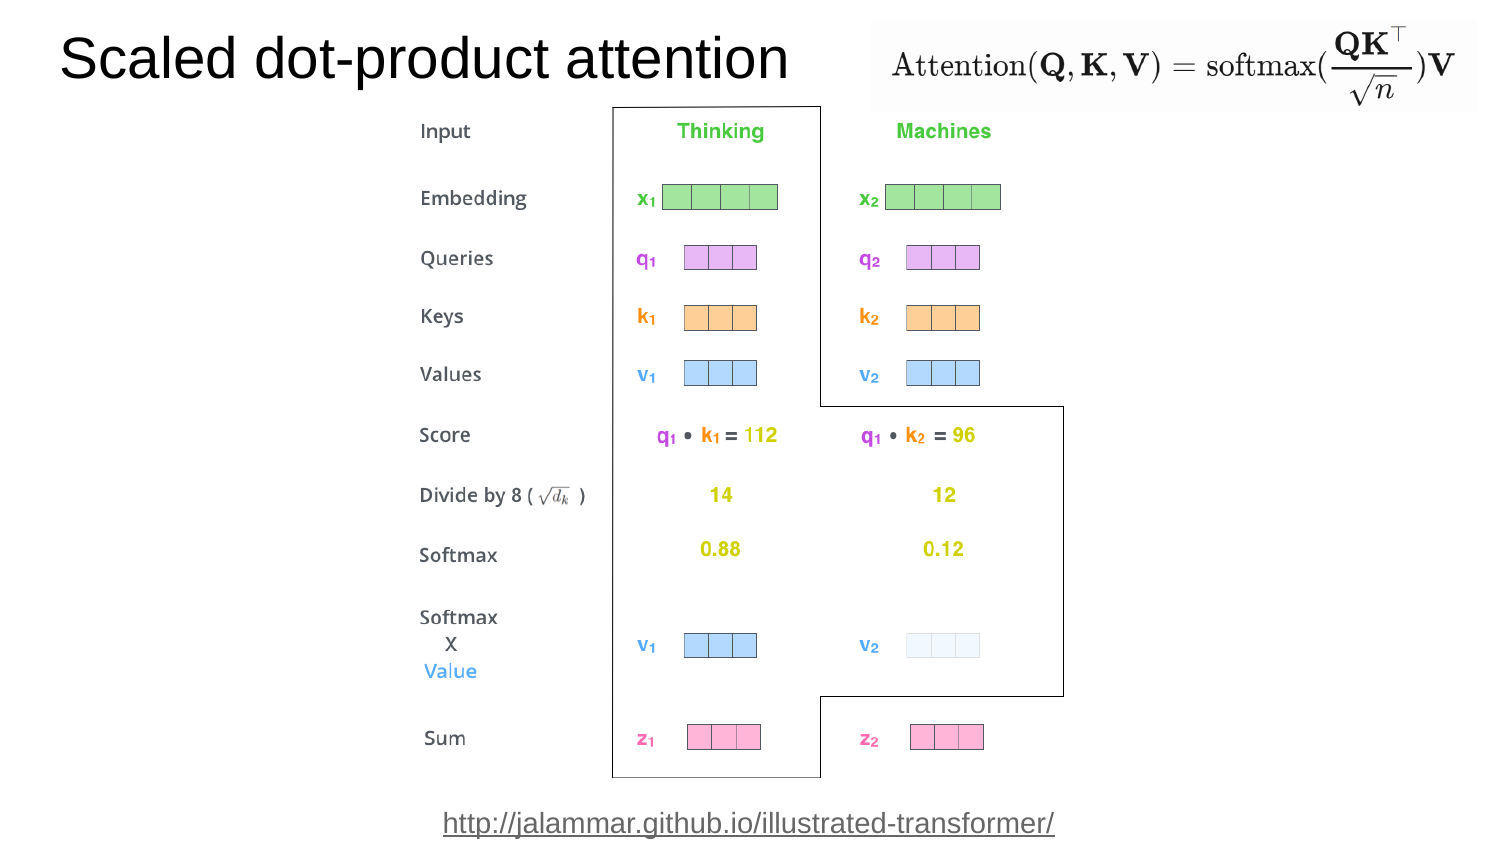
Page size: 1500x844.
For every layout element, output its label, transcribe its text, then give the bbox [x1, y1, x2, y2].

picture [385, 18, 1477, 790]
text_box http://jalammar.github.io/illustrated-transformer/ [2, 789, 1500, 844]
title Scaled dot-product attention [44, 5, 1462, 98]
